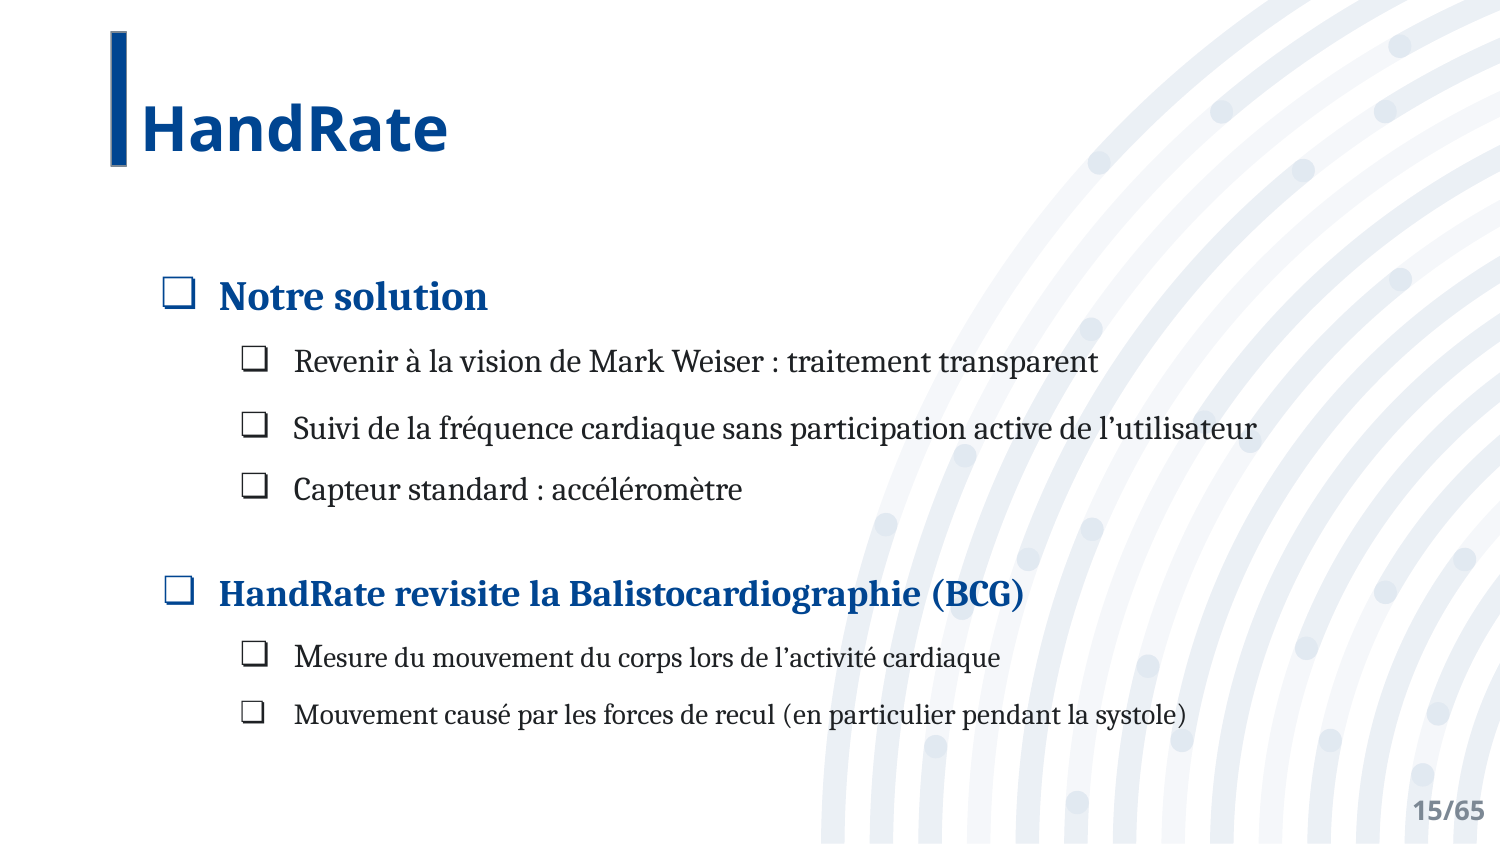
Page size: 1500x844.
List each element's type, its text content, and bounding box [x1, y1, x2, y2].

list HandRate revisite la Balistocardiographie (BCG) Mesure du mouvement du corps lors de l’activité cardiaque Mouvement causé par les forces de recul (en particulier pendant la systole) [143, 568, 1338, 756]
slide_number 15/65 [1403, 779, 1494, 844]
list Suivi de la fréquence cardiaque sans participation active de l’utilisateur Capteur standard : accéléromètre [143, 406, 1338, 532]
list Notre solution Revenir à la vision de Mark Weiser : traitement transparent [143, 268, 1338, 402]
title HandRate [140, 99, 1360, 165]
